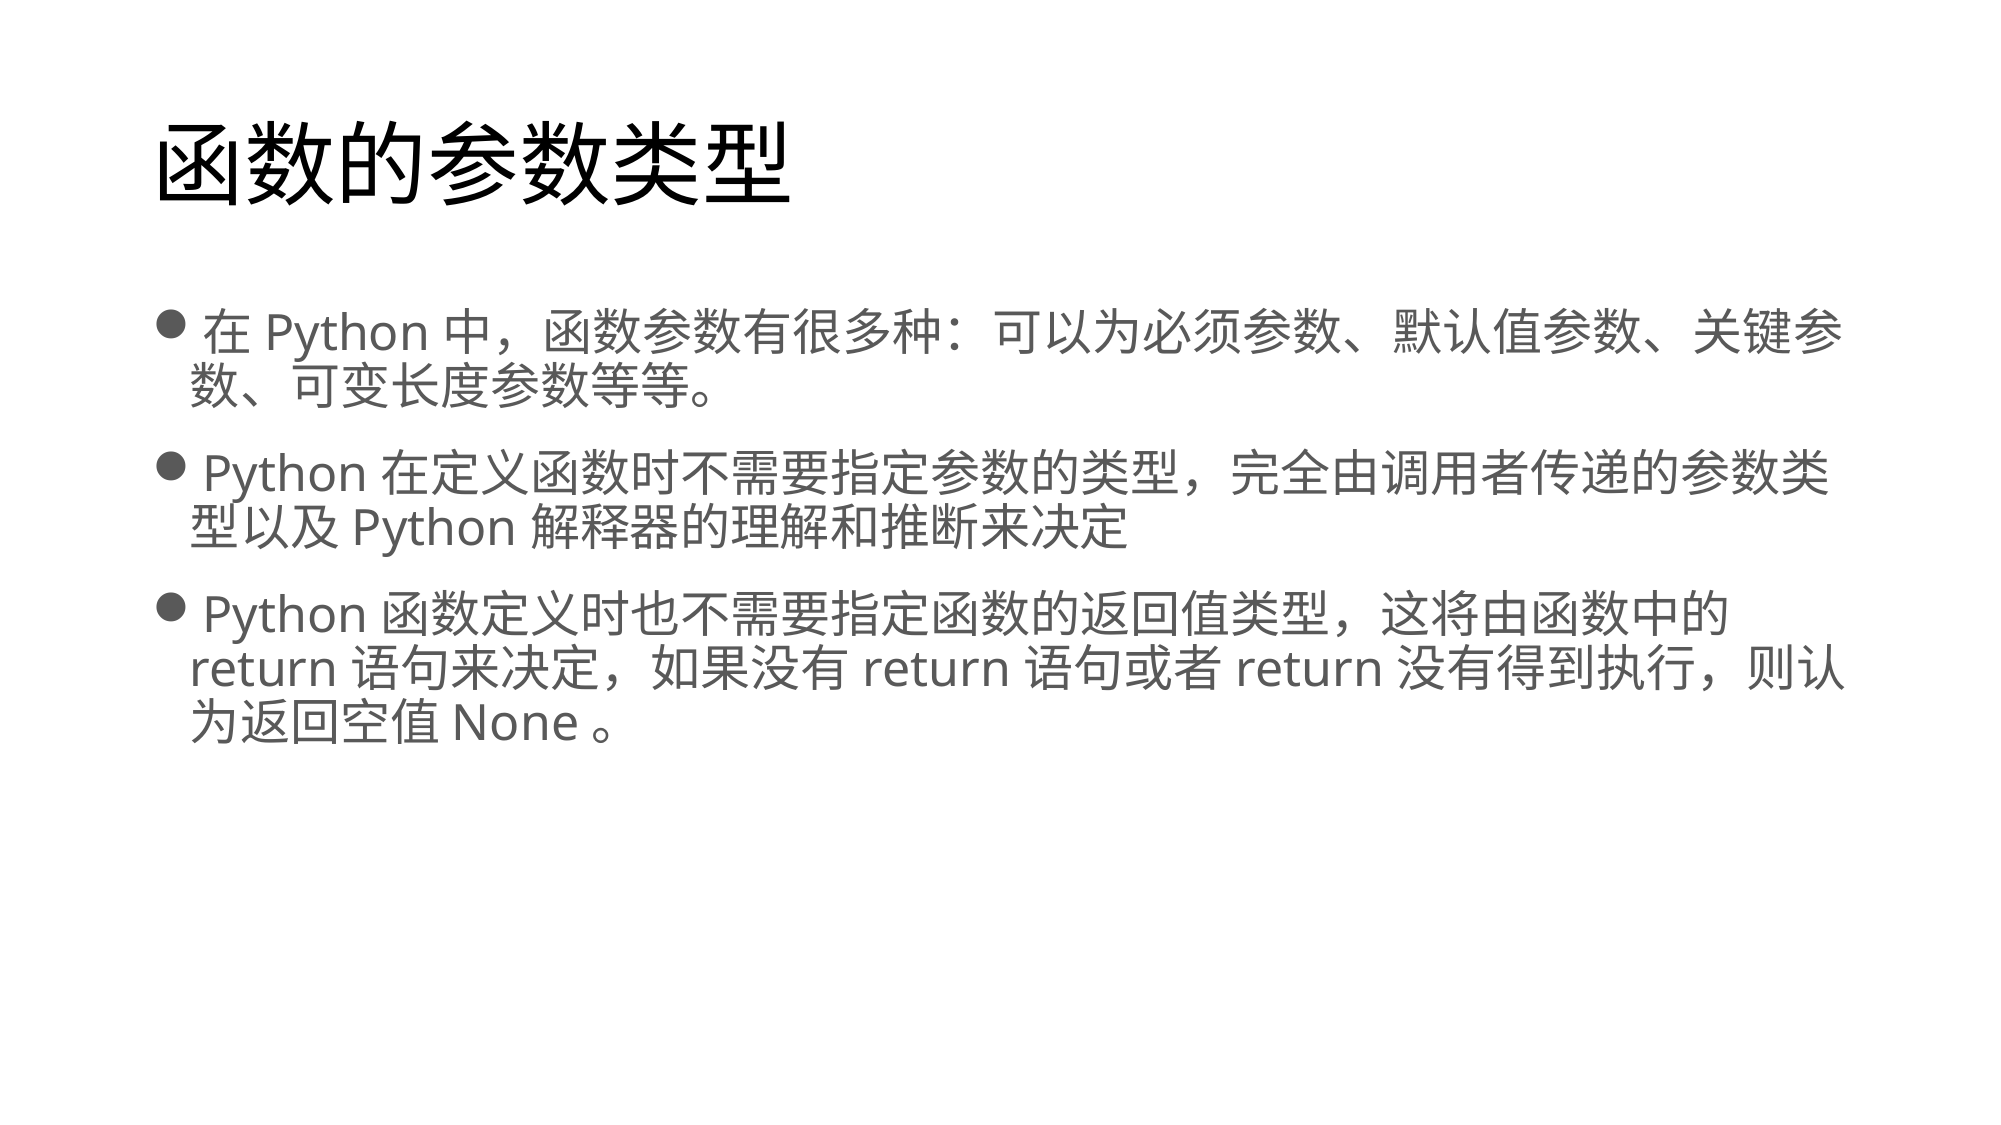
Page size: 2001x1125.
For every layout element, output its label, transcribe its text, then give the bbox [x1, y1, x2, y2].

list 在Python中，函数参数有很多种：可以为必须参数、默认值参数、关键参数、可变长度参数等等。 Python在定义函数时不需要指定参数的类型，完全由调用者传递的参数类型以及Python解释器的理解和推断来决定 Python函数定义时也不需要指定函数的返回值类型，这将由函数中的return语句来决定，如果没有return语句或者return没有得到执行，则认为返回空值None。 [137, 299, 1863, 929]
title 函数的参数类型 [137, 59, 1863, 278]
